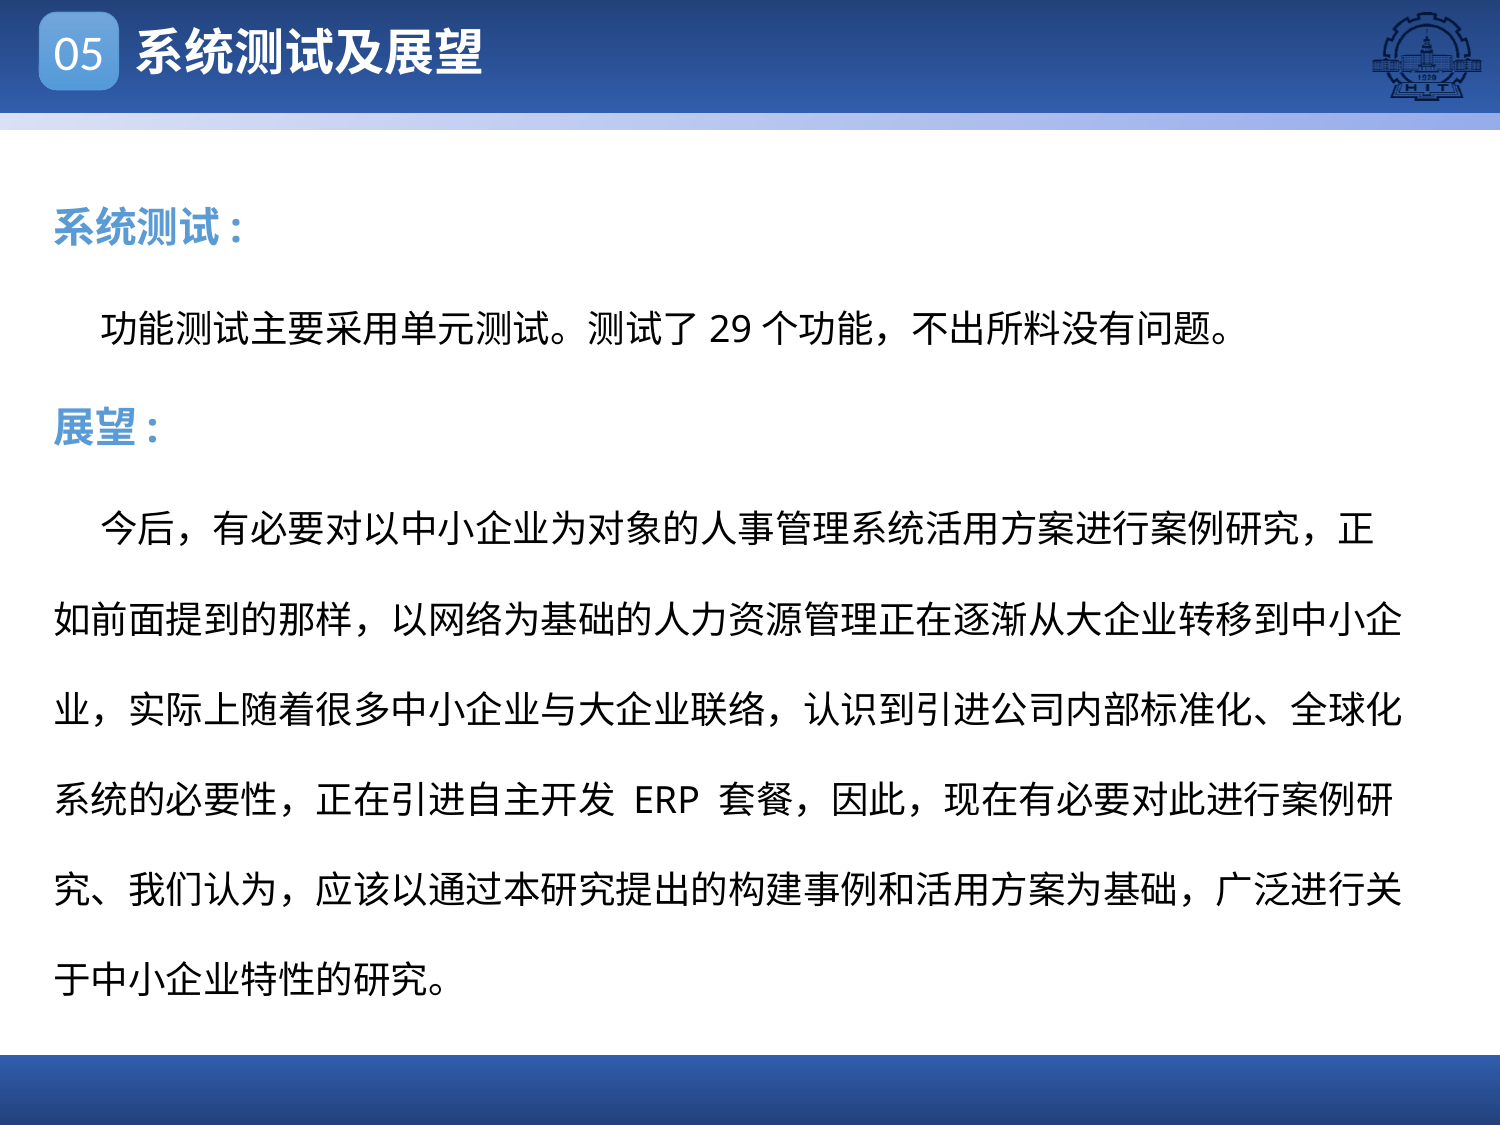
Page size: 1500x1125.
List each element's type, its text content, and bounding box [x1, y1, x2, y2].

picture [1318, 12, 1500, 101]
text_box 05 [39, 12, 120, 88]
text_box 系统测试: 功能测试主要采用单元测试。测试了29个功能，不出所料没有问题。 展望: 今后，有必要对以中小企业为对象的人事管理系统活用方案进行案例研究，正如前面提到的那样，以网络为基础的人力资源管理正在逐渐从大企业转移到中小企业，实际上随着很多中小企业与大企业联络，认识到引进公司内部标准化、全球化系统的必要性，正在引进自主开发 ERP 套餐，因此，现在有必要对此进行案例研究、我们认为，应该以通过本研究提出的构建事例和活用方案为基础，广泛进行关于中小企业特性的研究。 [38, 143, 1424, 1084]
text_box 系统测试及展望 [119, 10, 1424, 91]
